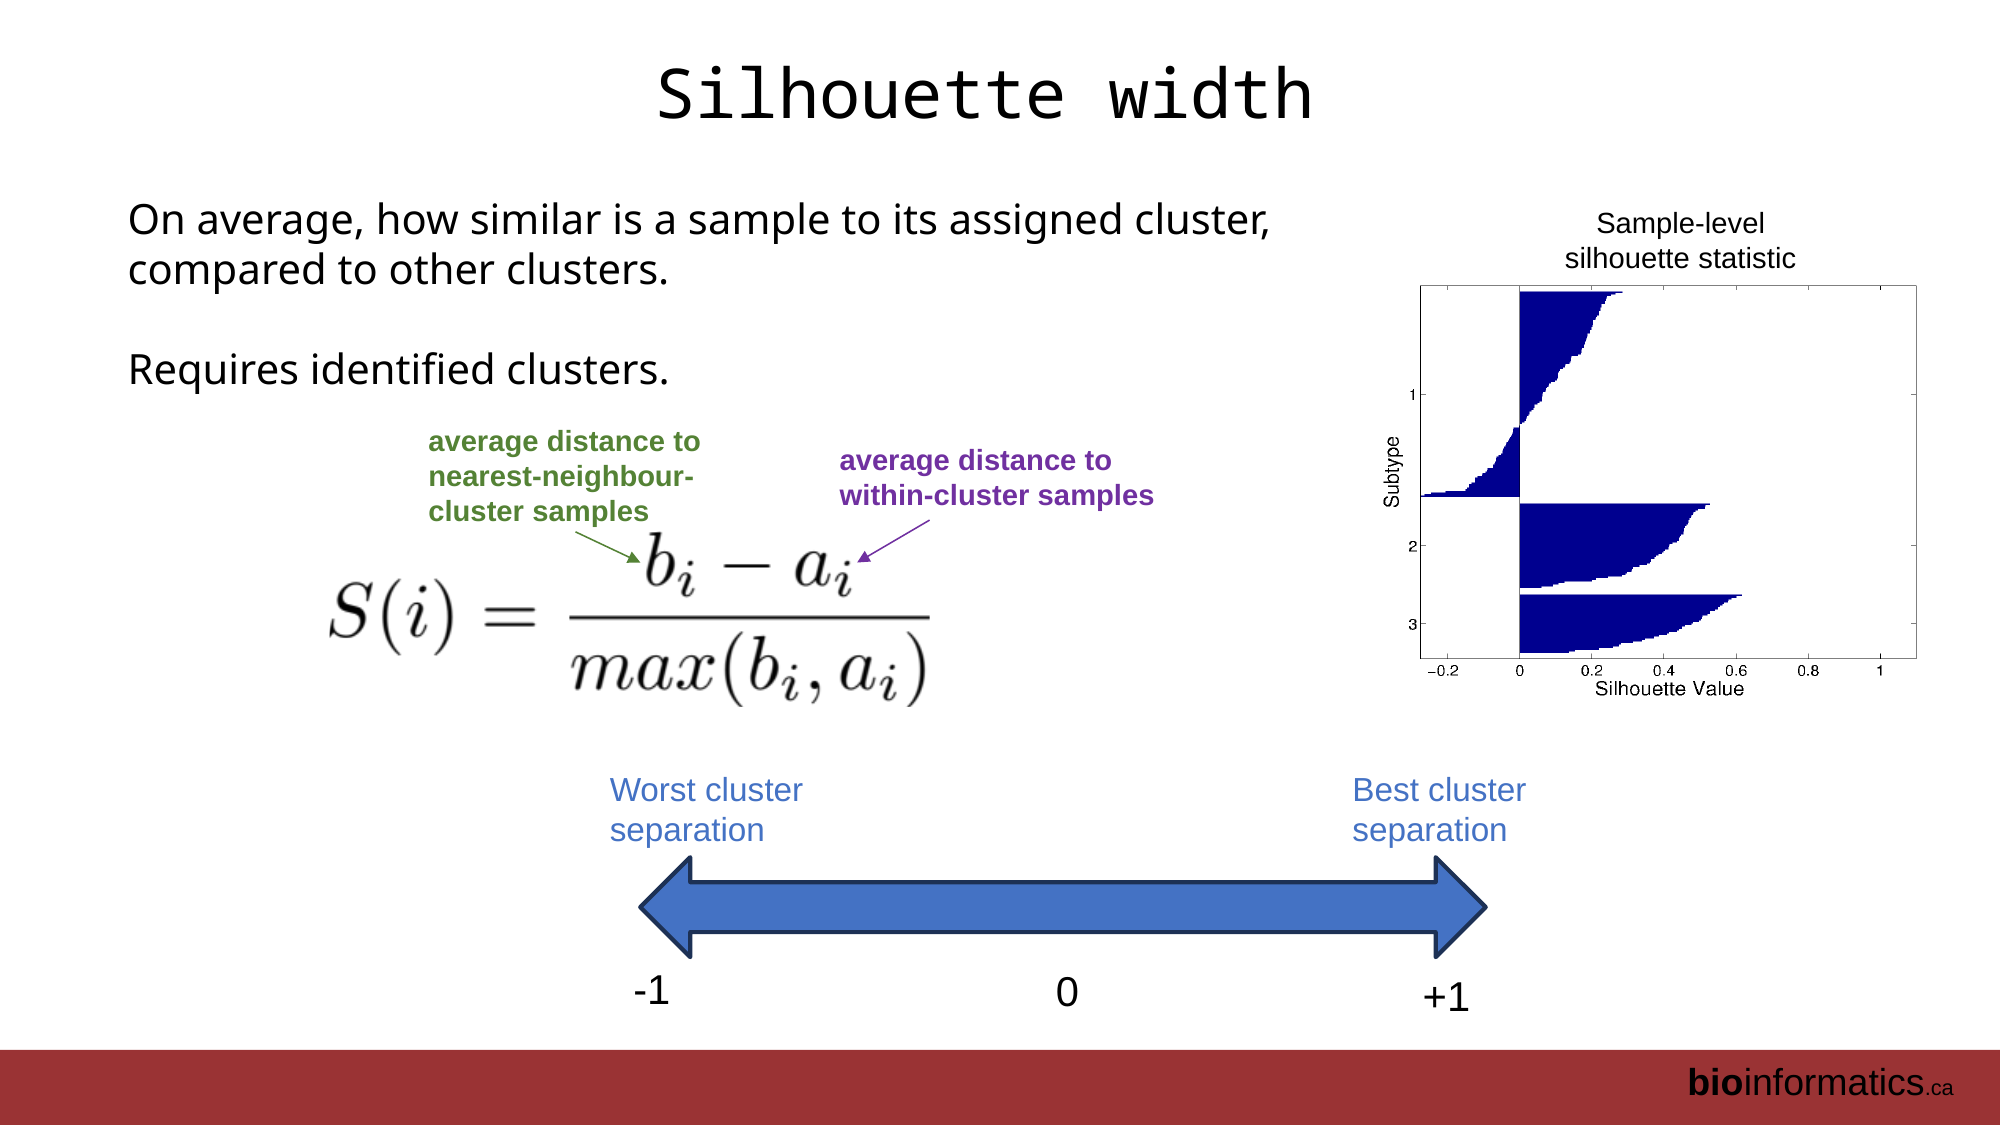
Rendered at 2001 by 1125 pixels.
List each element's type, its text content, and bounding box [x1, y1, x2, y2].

picture [329, 531, 930, 708]
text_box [594, 761, 1601, 1029]
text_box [413, 414, 733, 563]
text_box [824, 434, 1190, 563]
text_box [1337, 197, 1975, 708]
text_box Silhouette width [245, 2, 1724, 191]
text_box On average, how similar is a sample to its assigned cluster, compared to other clusters. Requires identified clusters. [112, 185, 1296, 404]
